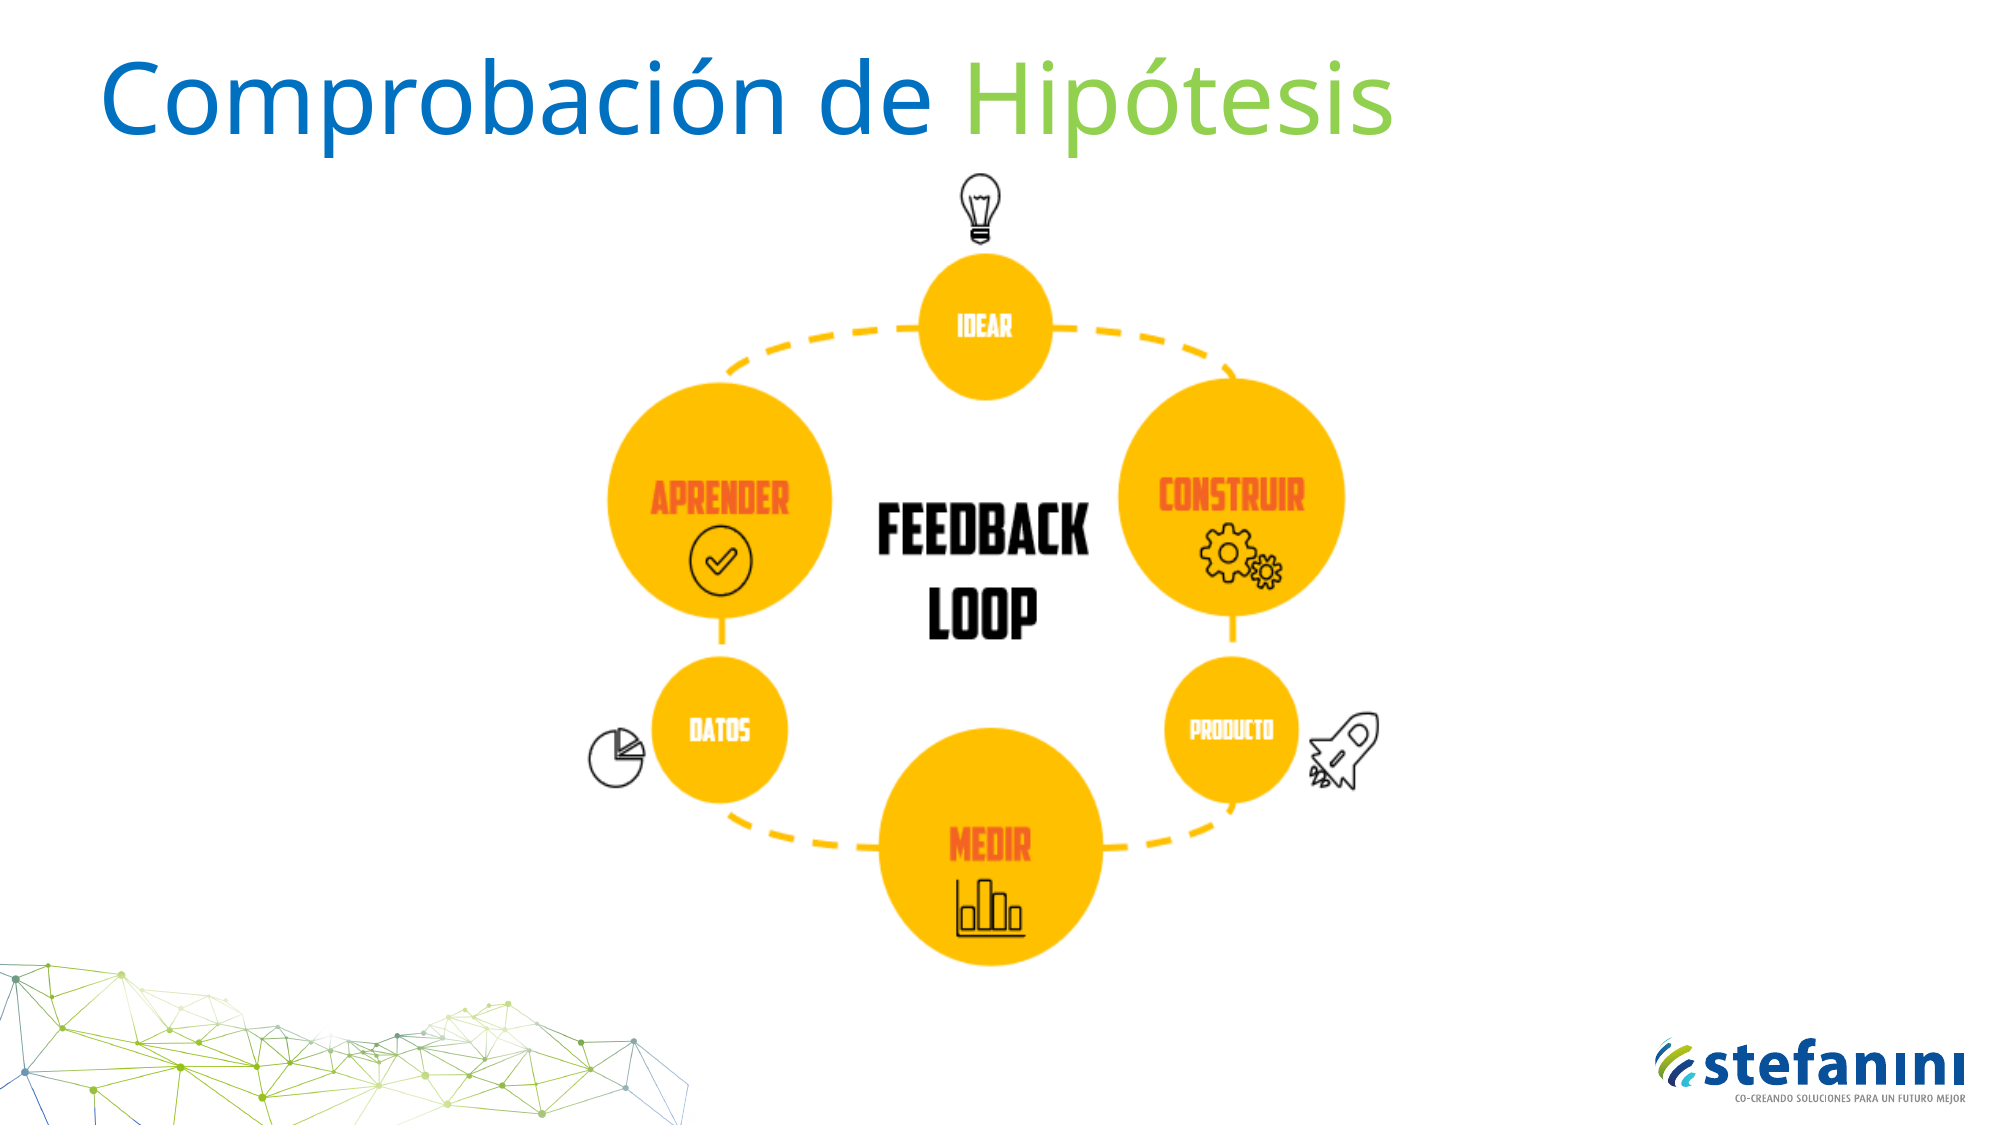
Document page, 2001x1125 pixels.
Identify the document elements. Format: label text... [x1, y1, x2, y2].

picture [0, 167, 1532, 1125]
text_box Comprobación de Hipótesis [83, 40, 1854, 195]
